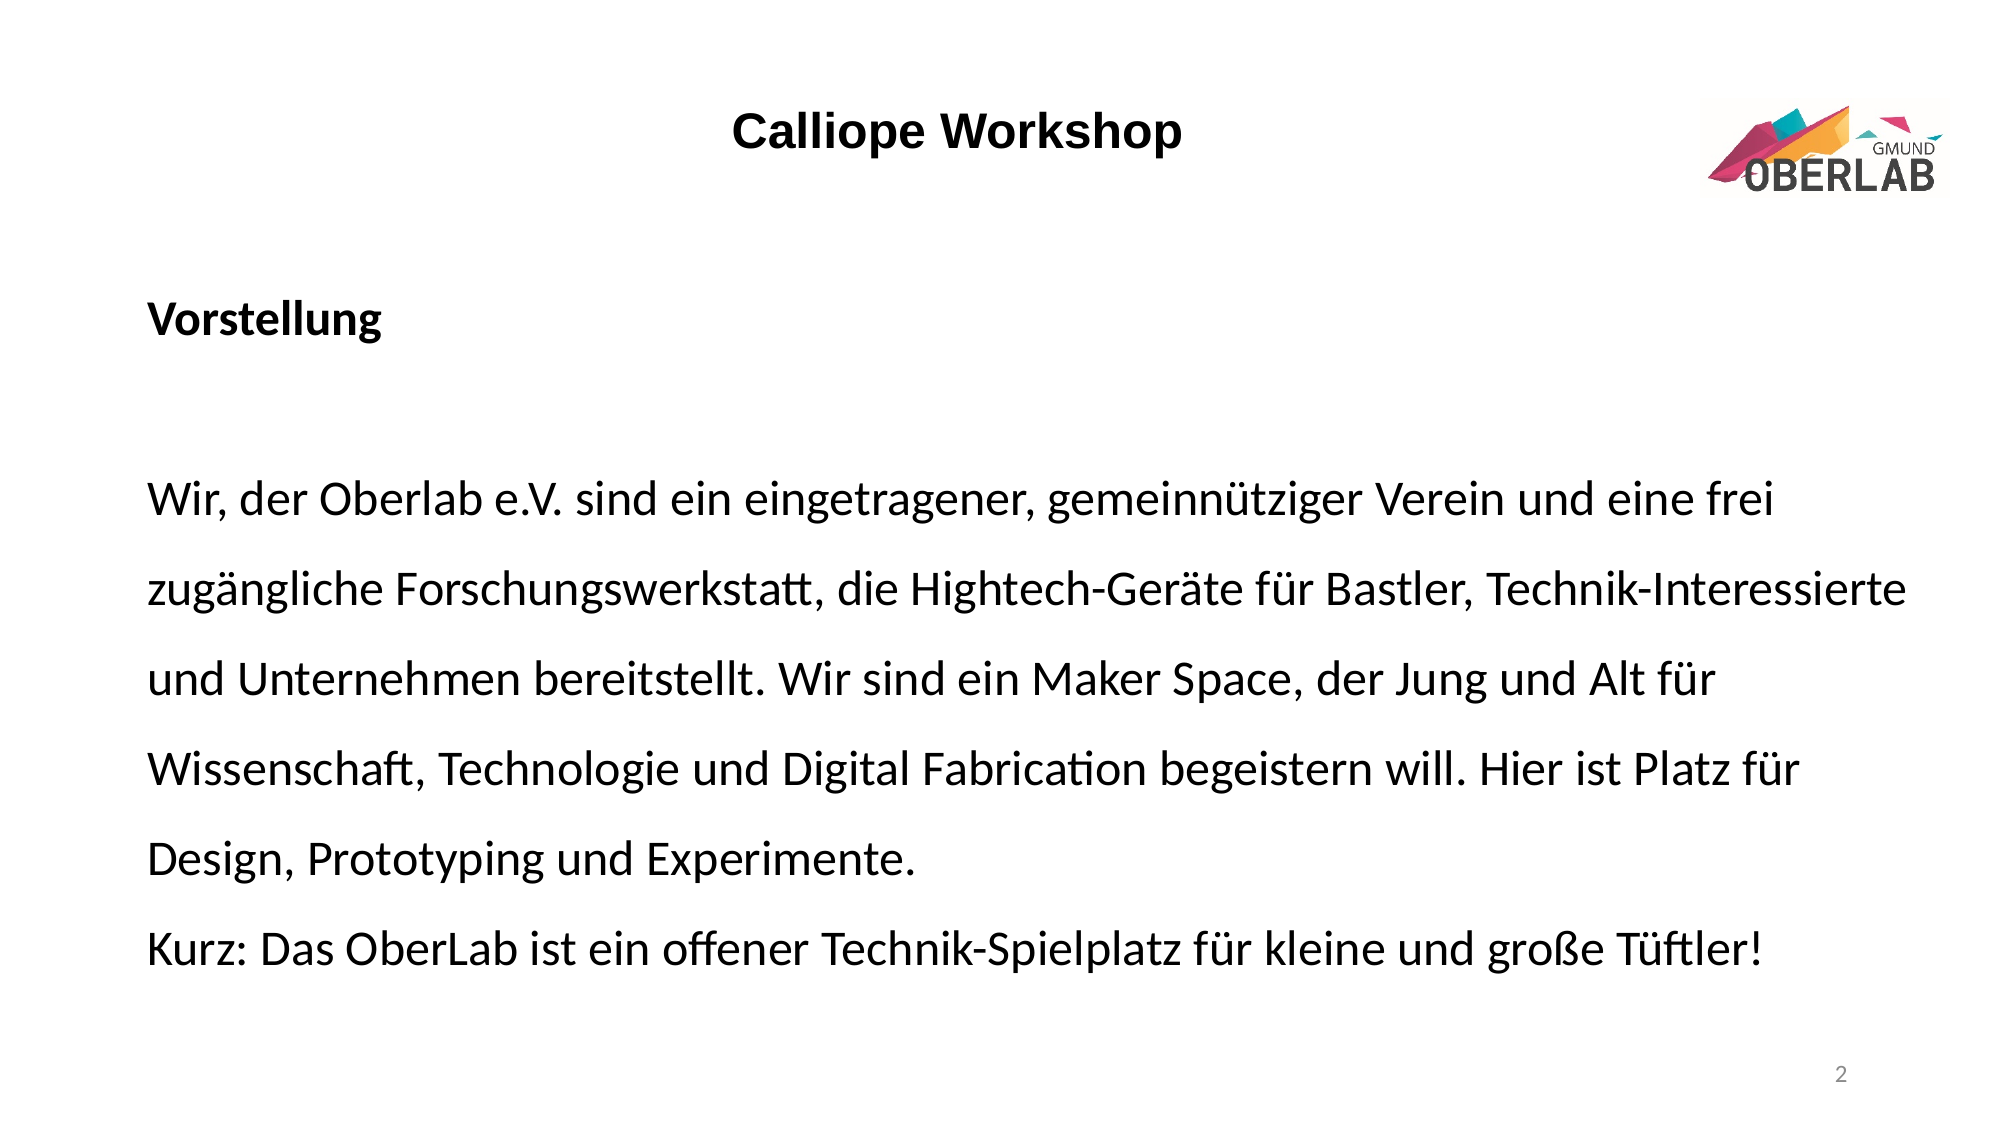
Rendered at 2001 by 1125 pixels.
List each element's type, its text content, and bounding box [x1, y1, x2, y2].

picture [1700, 98, 1950, 198]
text_box Vorstellung Wir, der Oberlab e.V. sind ein eingetragener, gemeinnütziger Verein und eine frei zugängliche Forschungswerkstatt, die Hightech-Geräte für Bastler, Technik-Interessierte und Unternehmen bereitstellt. Wir sind ein Maker Space, der Jung und Alt für Wissenschaft, Technologie und Digital Fabrication begeistern will. Hier ist Platz für Design, Prototyping und Experimente. Kurz: Das OberLab ist ein offener Technik-Spielplatz für kleine und große Tüftler! [132, 248, 1950, 983]
subtitle Calliope Workshop [214, 98, 1715, 231]
slide_number 2 [1412, 1042, 1863, 1103]
